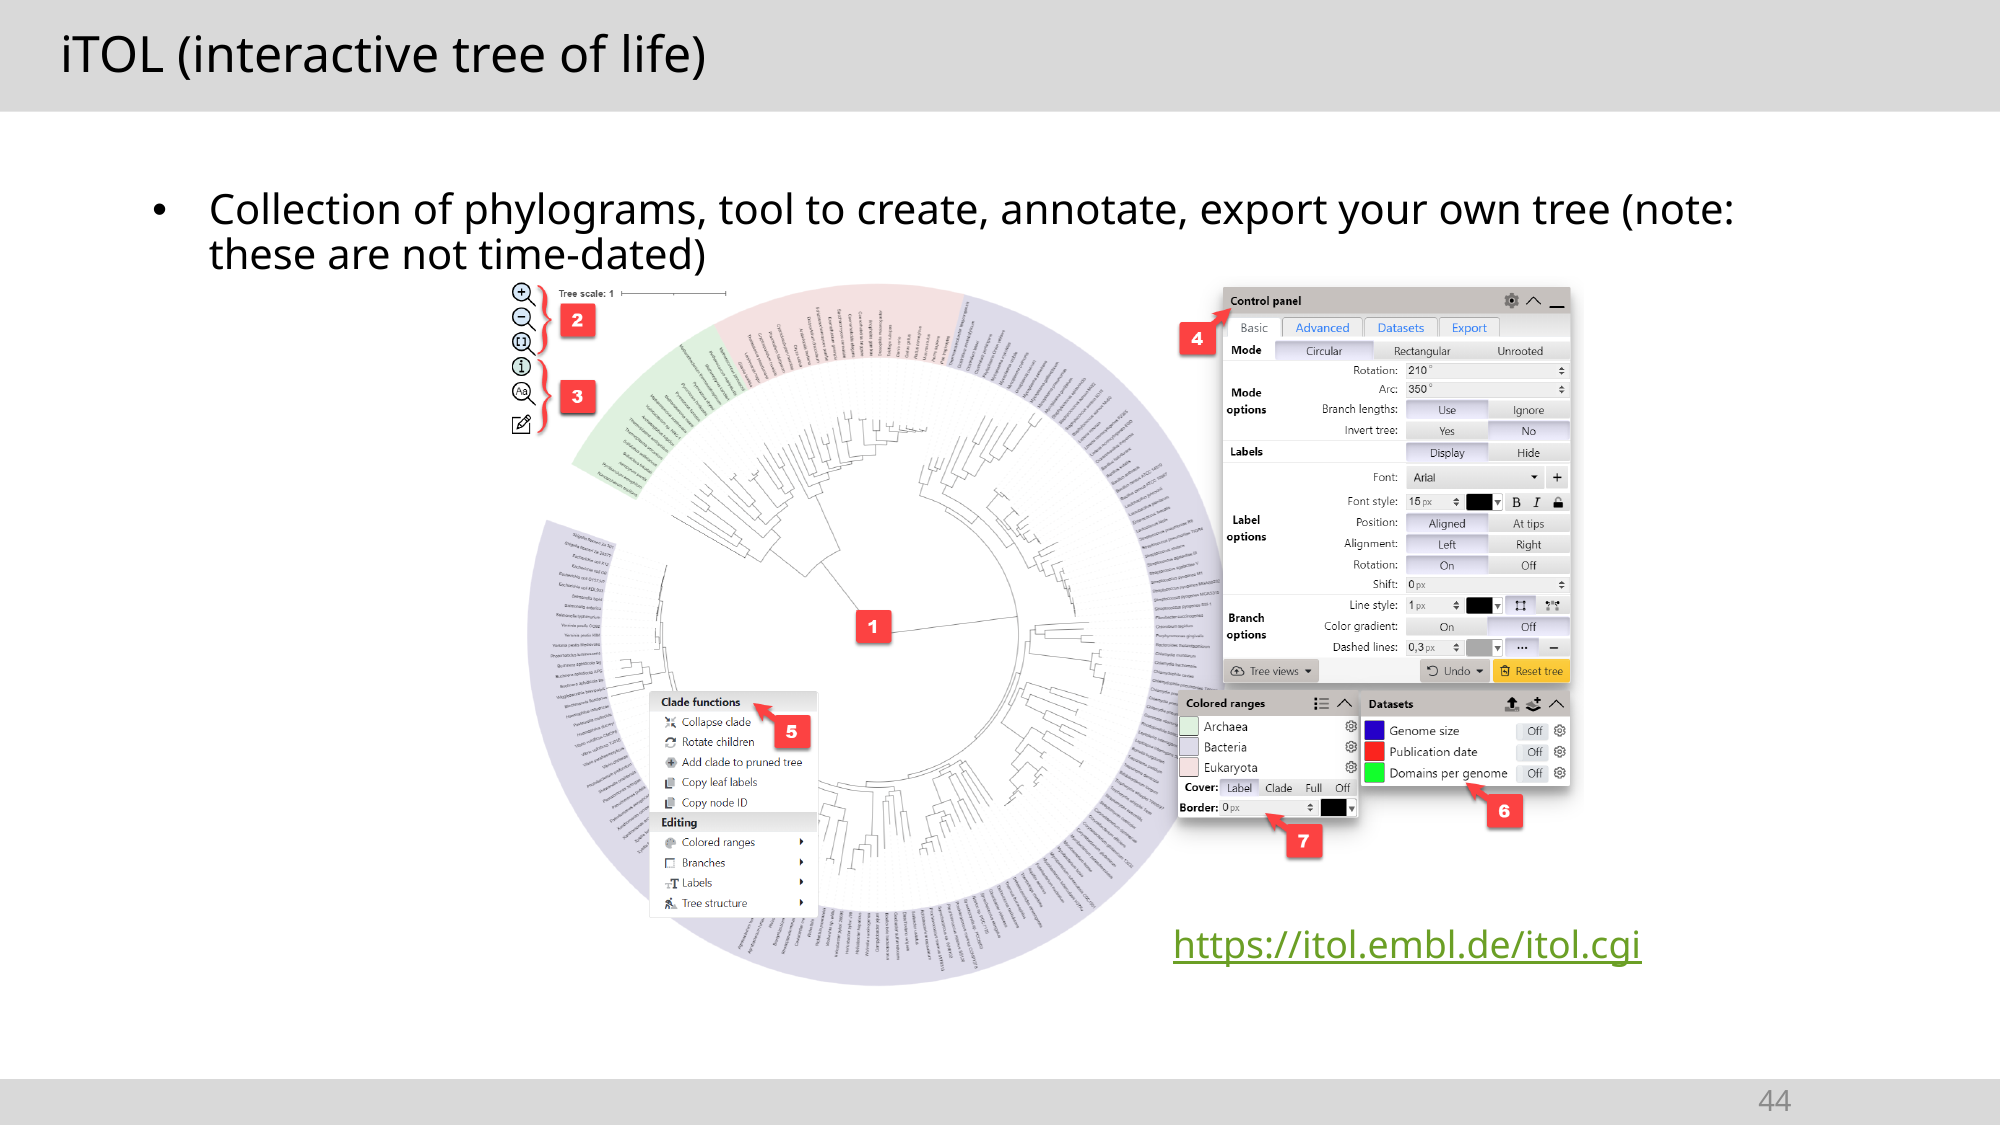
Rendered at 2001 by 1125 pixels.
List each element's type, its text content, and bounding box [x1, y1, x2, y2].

text_box https://itol.embl.de/itol.cgi [1584, 913, 2000, 980]
slide_number 44 [1550, 1079, 2000, 1125]
list Collection of phylograms, tool to create, annotate, export your own tree (note: these are not time-dated) [137, 181, 1863, 896]
footer [0, 1079, 1550, 1125]
title iTOL (interactive tree of life) [0, 0, 2000, 112]
picture [507, 276, 1584, 991]
